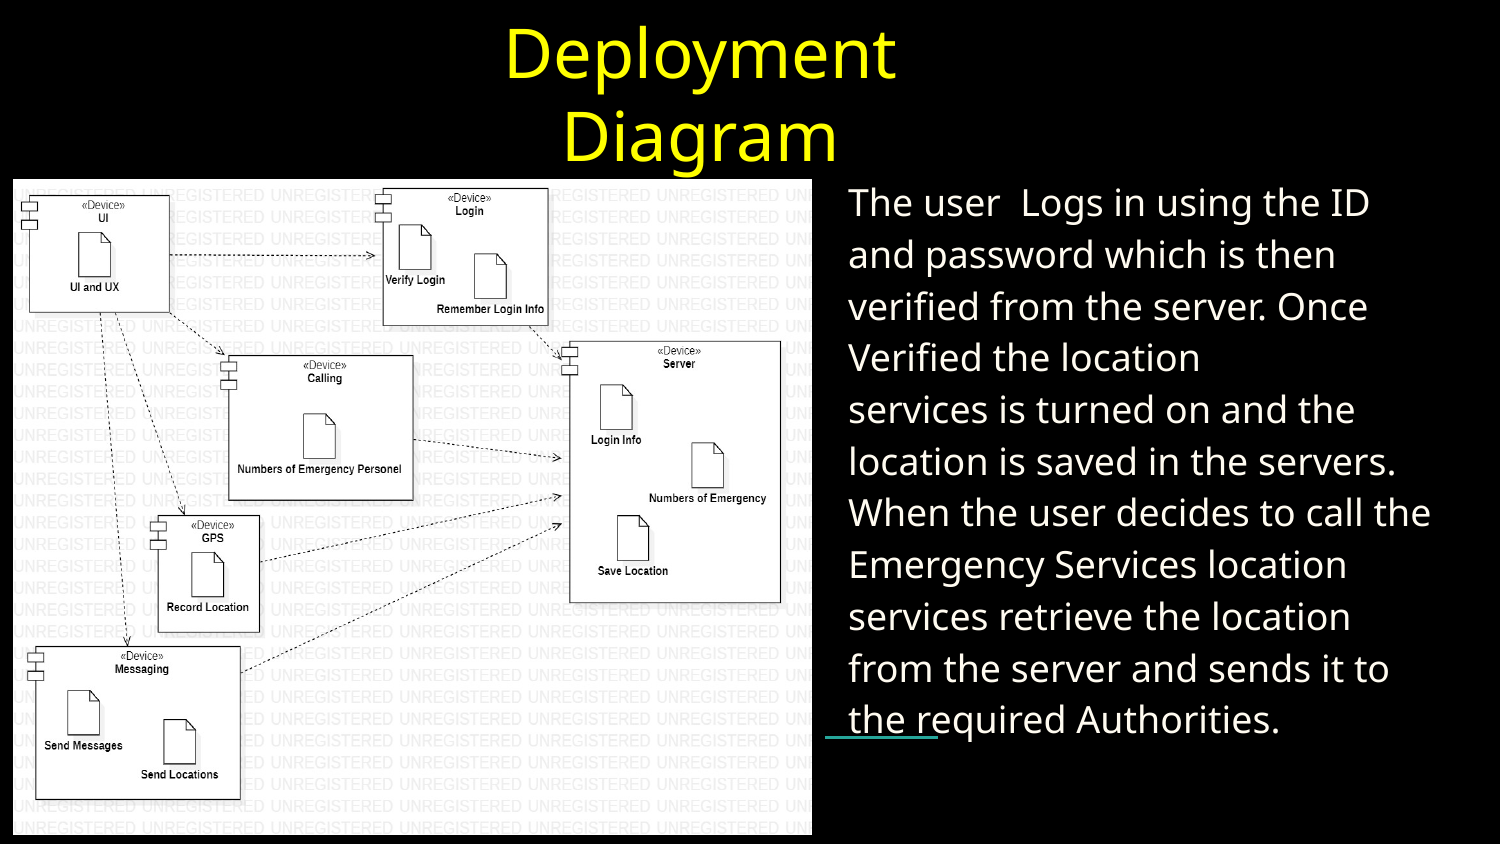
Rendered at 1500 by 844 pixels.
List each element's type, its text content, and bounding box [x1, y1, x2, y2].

picture [13, 179, 812, 835]
list The user Logs in using the ID and password which is then verified from the server. Once Verified the location services is turned on and the location is saved in the servers. When the user decides to call the Emergency Services location services retrieve the location from the server and sends it to the required Authorities. [833, 179, 1463, 786]
title Deployment Diagram [368, 13, 1033, 190]
